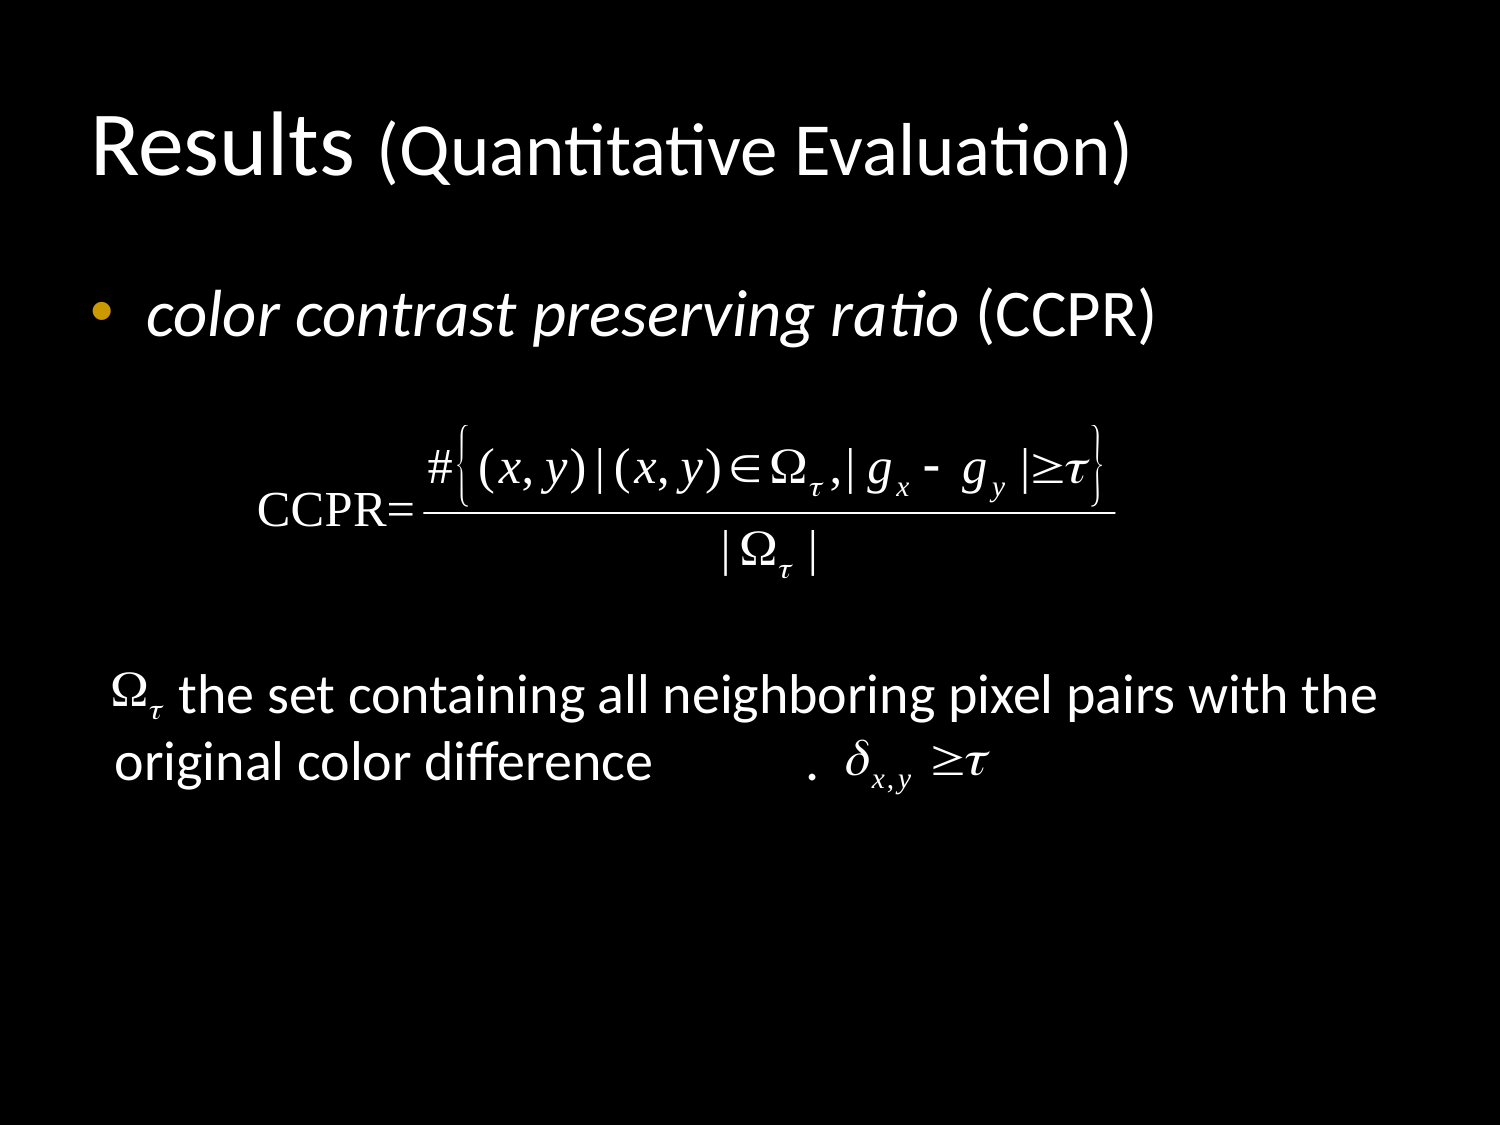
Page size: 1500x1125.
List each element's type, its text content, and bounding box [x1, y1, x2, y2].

list color contrast preserving ratio (CCPR) [75, 262, 1425, 413]
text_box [249, 424, 1126, 590]
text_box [103, 655, 176, 733]
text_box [837, 724, 1003, 806]
title Results (Quantitative Evaluation) [75, 45, 1425, 233]
text_box the set containing all neighboring pixel pairs with the original color difference . [99, 649, 1450, 800]
